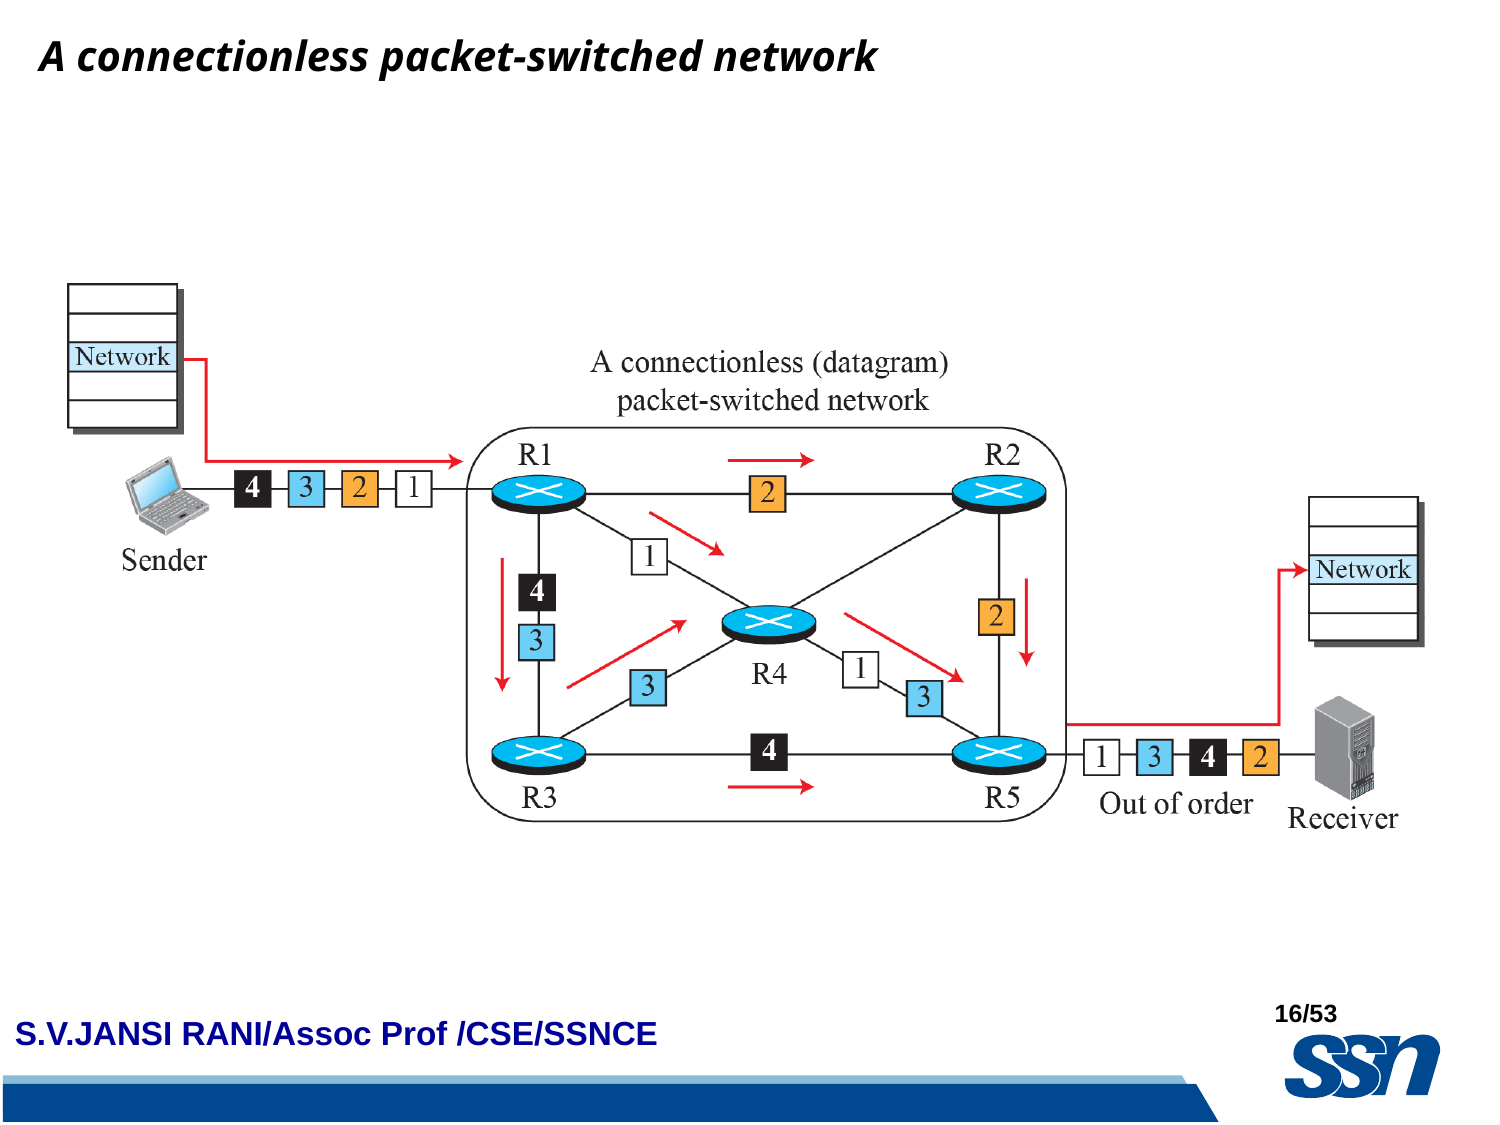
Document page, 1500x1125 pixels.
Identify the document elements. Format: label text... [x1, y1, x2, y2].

text_box A connectionless packet-switched network [24, 22, 1363, 87]
picture [67, 283, 1426, 838]
